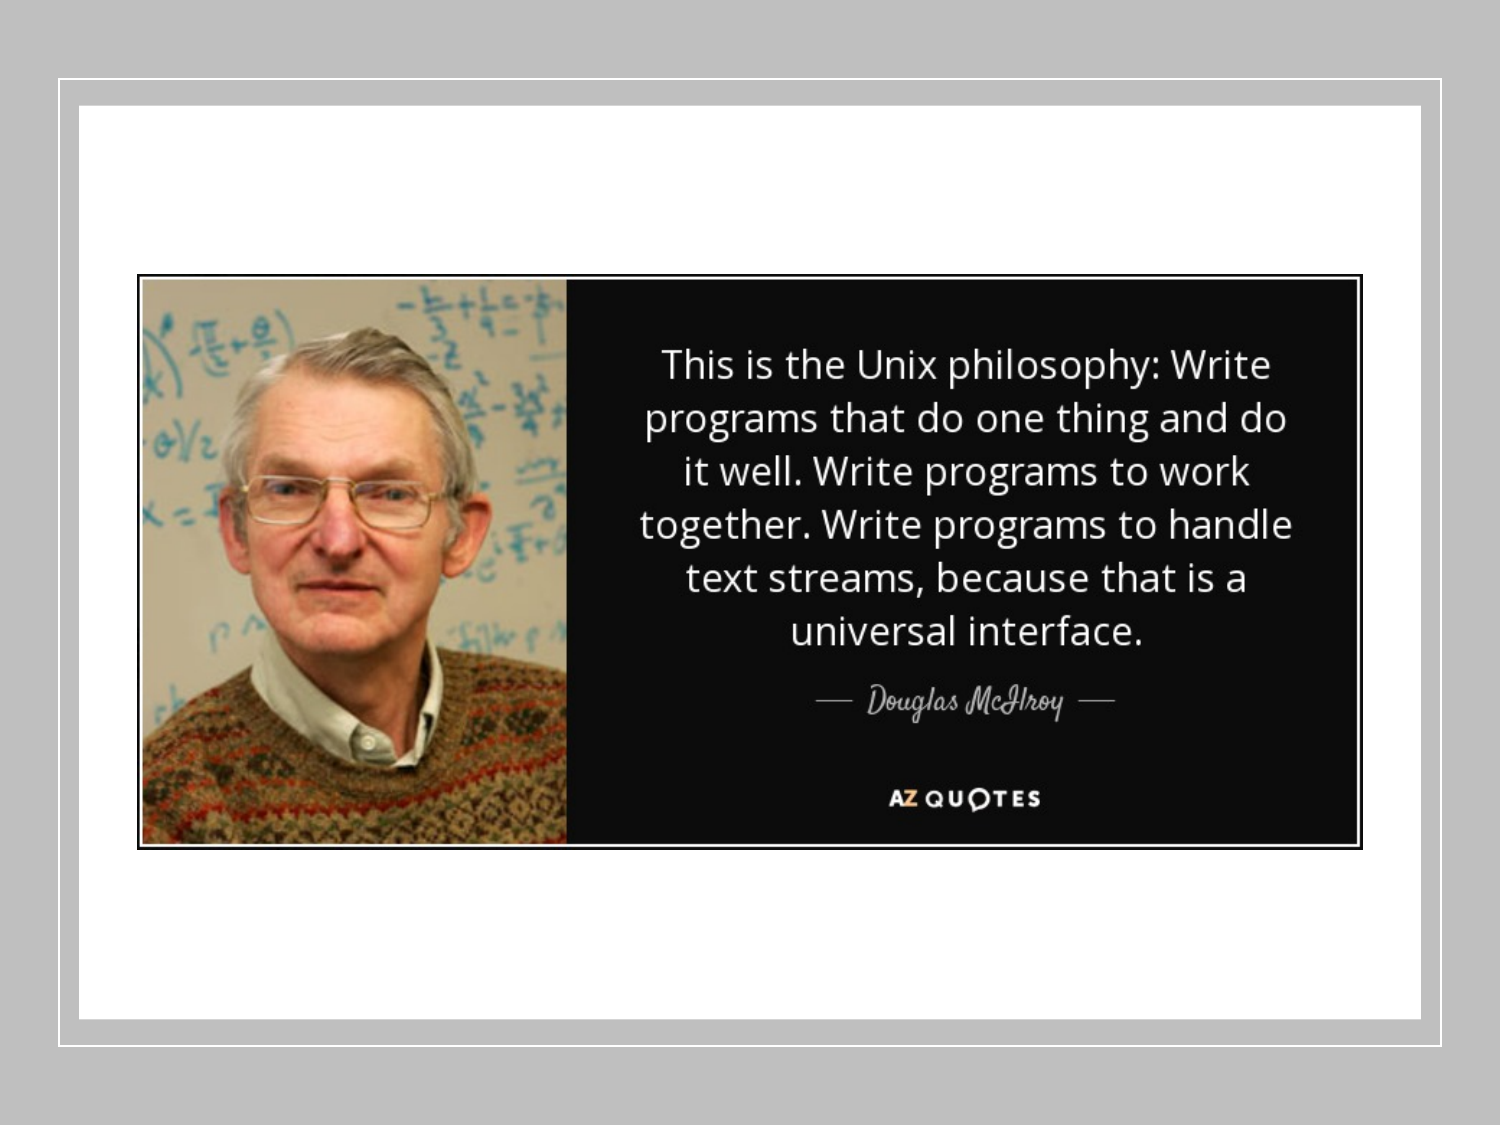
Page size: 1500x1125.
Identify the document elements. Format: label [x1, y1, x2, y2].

text_box [0, 0, 1500, 1125]
picture [137, 274, 1363, 850]
text_box [58, 78, 1442, 1047]
text_box [78, 104, 1422, 1020]
